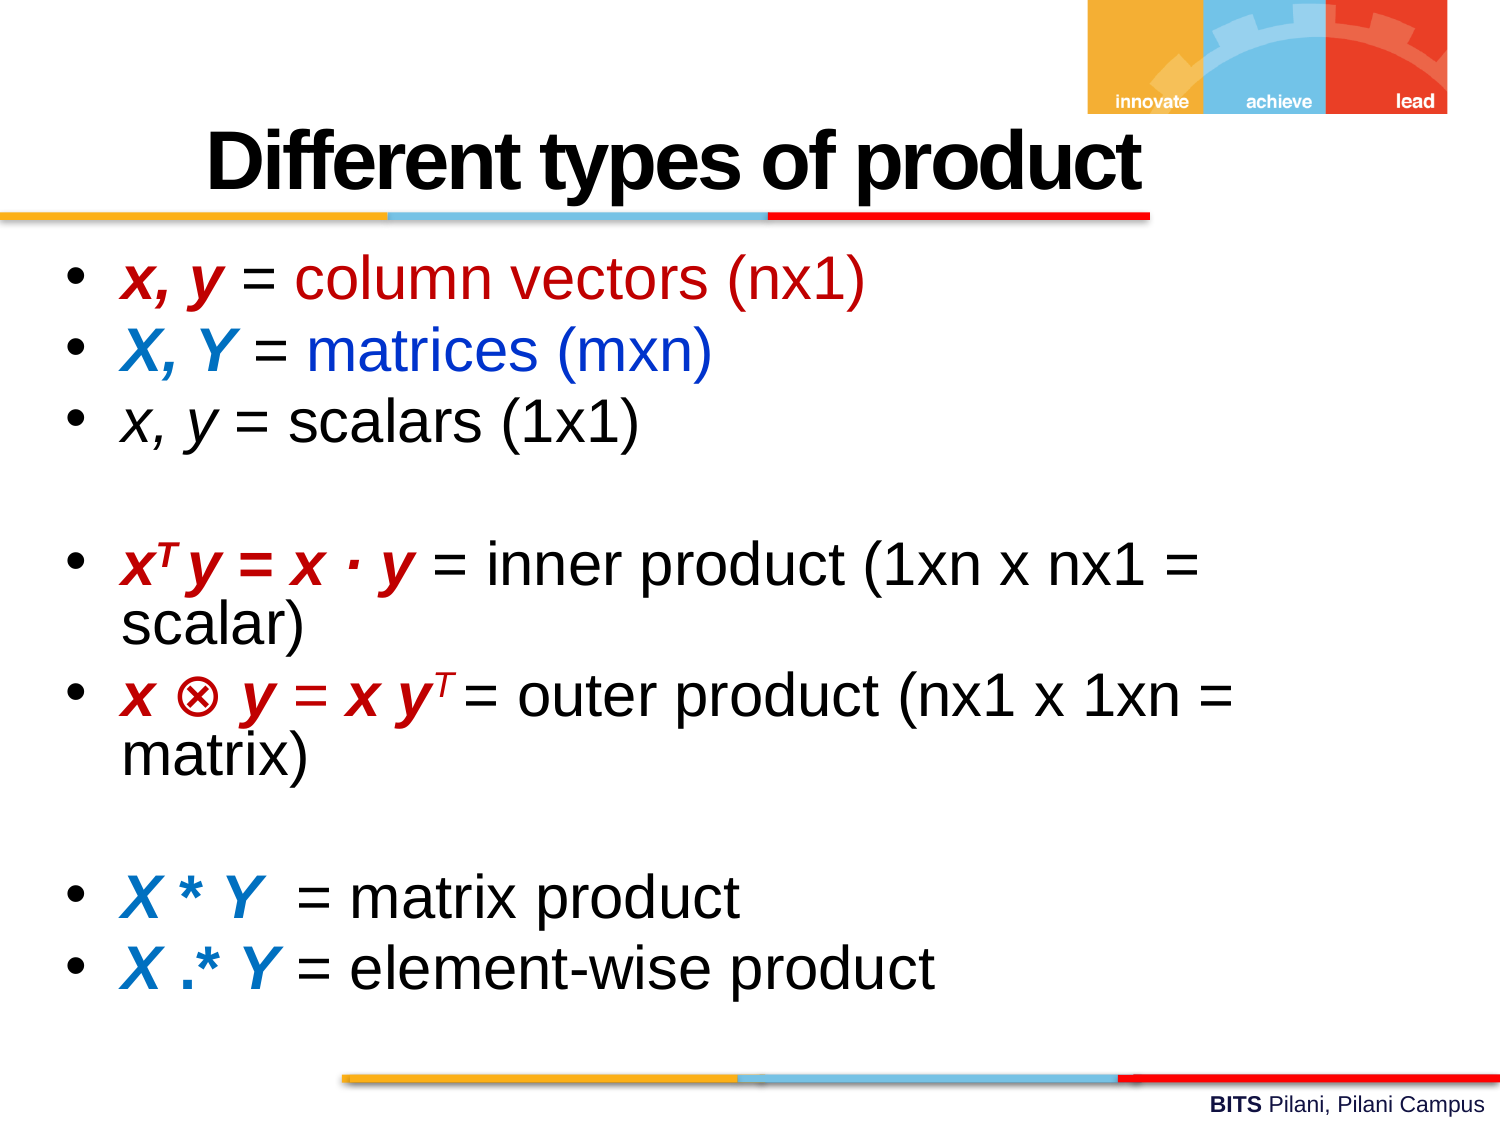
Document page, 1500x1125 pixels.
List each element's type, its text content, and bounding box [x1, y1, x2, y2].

list x, y = column vectors (nx1) X, Y = matrices (mxn) x, y = scalars (1x1) xT y = x · y = inner product (1xn x nx1 = scalar) x ⊗ y = x yT = outer product (nx1 x 1xn = matrix) X * Y = matrix product X .* Y = element-wise product [49, 244, 1401, 988]
picture [1087, 0, 1448, 114]
title Different types of product [0, 62, 1350, 250]
